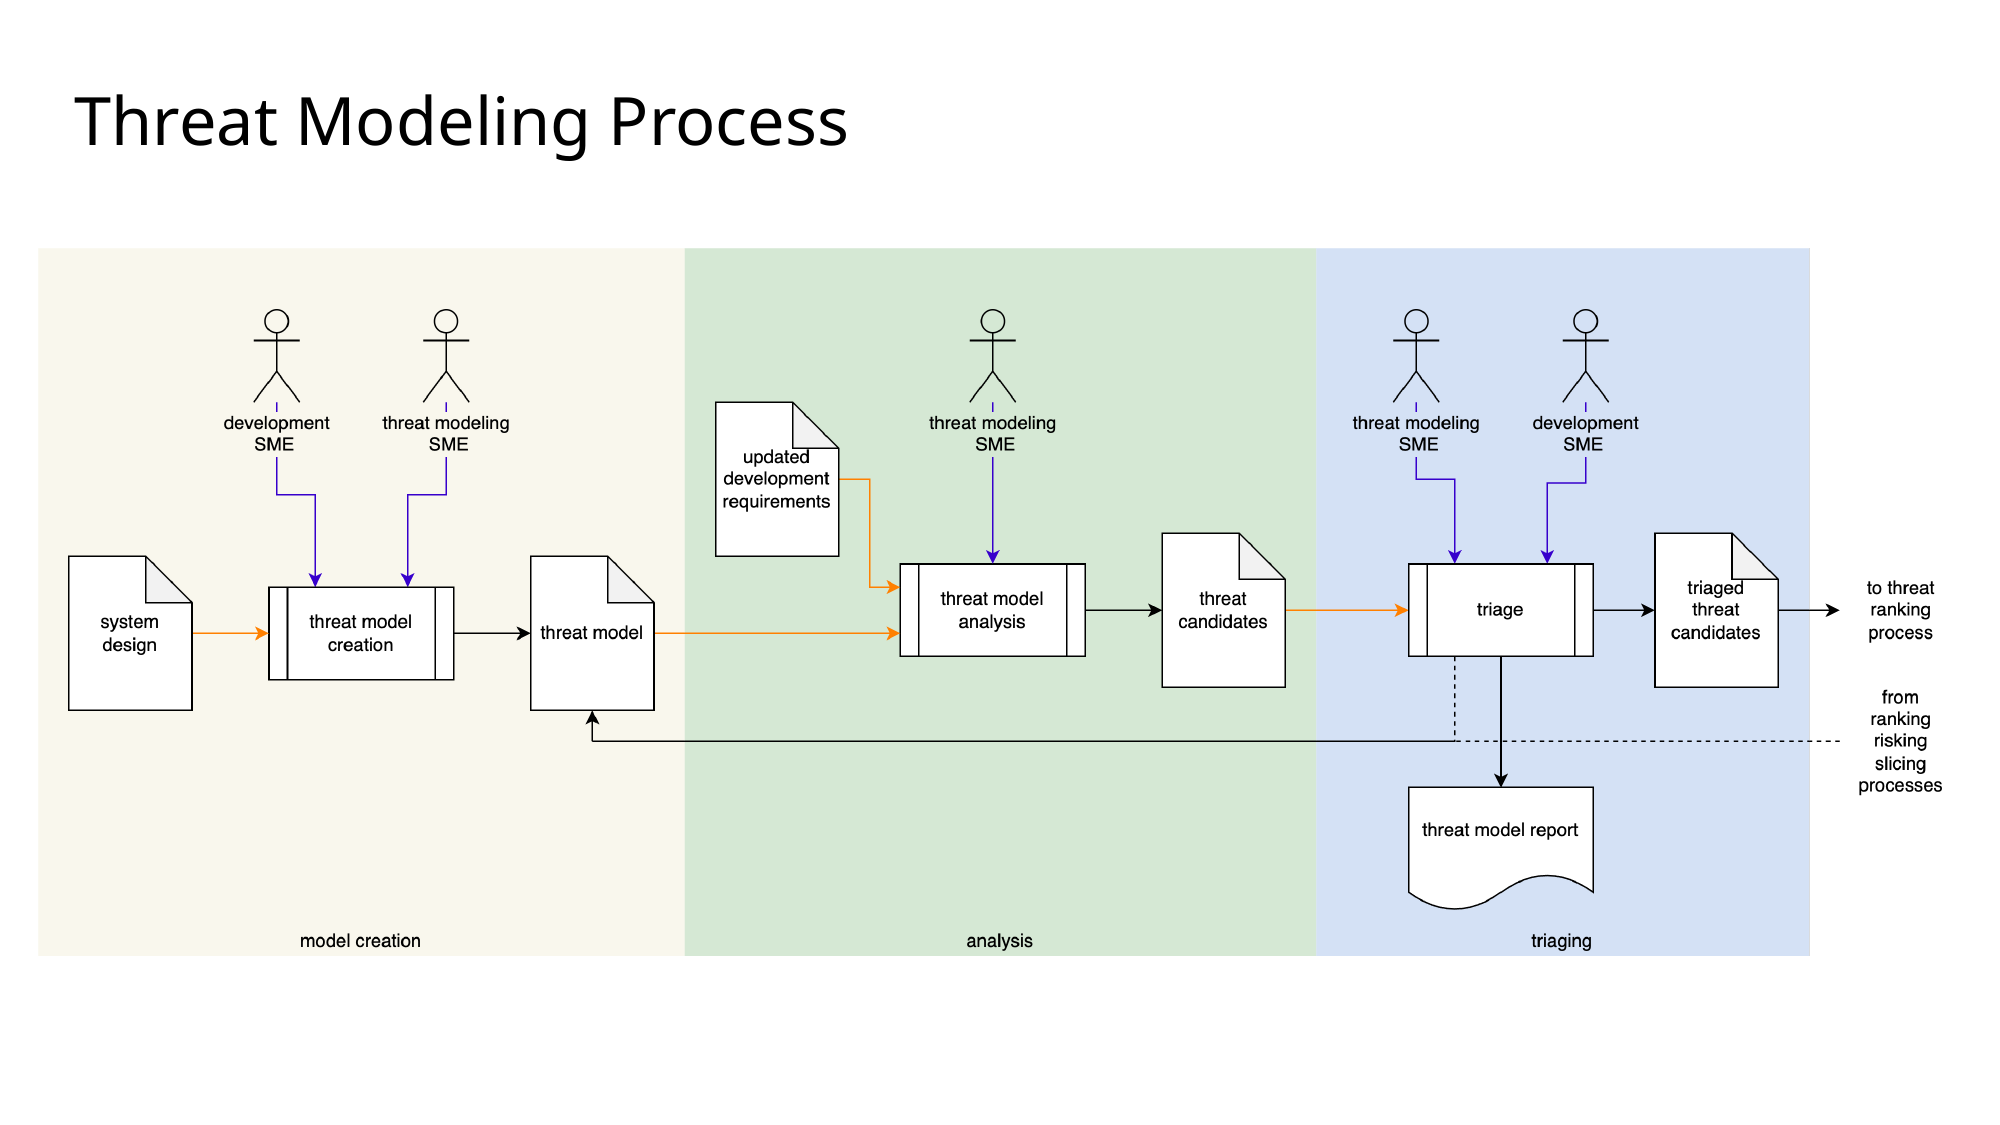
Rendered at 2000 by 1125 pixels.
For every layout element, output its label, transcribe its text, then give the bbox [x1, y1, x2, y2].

title Threat Modeling Process [74, 75, 1925, 162]
picture [37, 247, 1963, 956]
